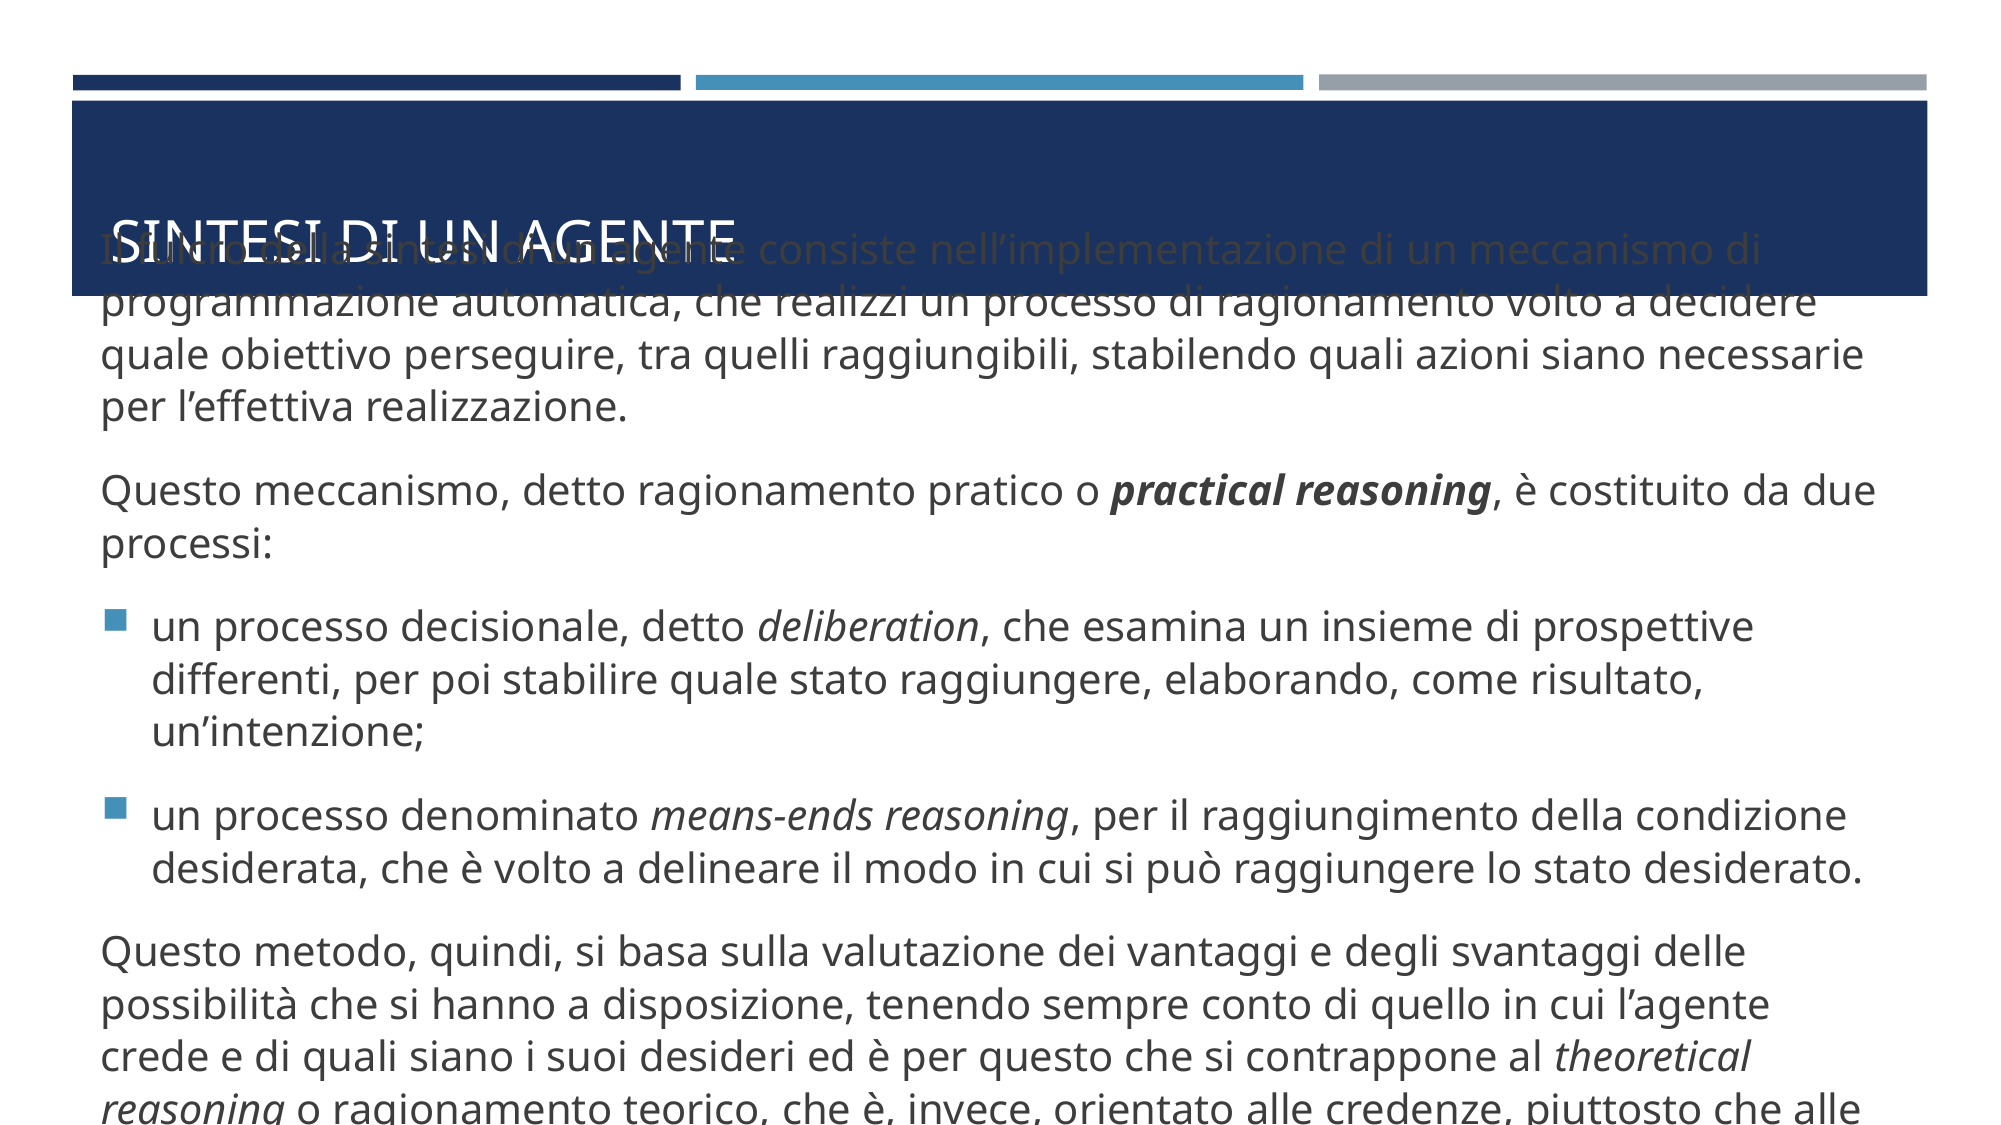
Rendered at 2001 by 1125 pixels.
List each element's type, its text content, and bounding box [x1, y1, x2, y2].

list Il fulcro della sintesi di un agente consiste nell’implementazione di un meccanismo di programmazione automatica, che realizzi un processo di ragionamento volto a decidere quale obiettivo perseguire, tra quelli raggiungibili, stabilendo quali azioni siano necessarie per l’effettiva realizzazione. Questo meccanismo, detto ragionamento pratico o practical reasoning, è costituito da due processi: un processo decisionale, detto deliberation, che esamina un insieme di prospettive differenti, per poi stabilire quale stato raggiungere, elaborando, come risultato, un’intenzione; un processo denominato means-ends reasoning, per il raggiungimento della condizione desiderata, che è volto a delineare il modo in cui si può raggiungere lo stato desiderato. Questo metodo, quindi, si basa sulla valutazione dei vantaggi e degli svantaggi delle possibilità che si hanno a disposizione, tenendo sempre conto di quello in cui l’agente crede e di quali siano i suoi desideri ed è per questo che si contrappone al theoretical reasoning o ragionamento teorico, che è, invece, orientato alle credenze, piuttosto che alle azioni. [85, 313, 1905, 1093]
title Sintesi di un agente [95, 115, 1905, 282]
